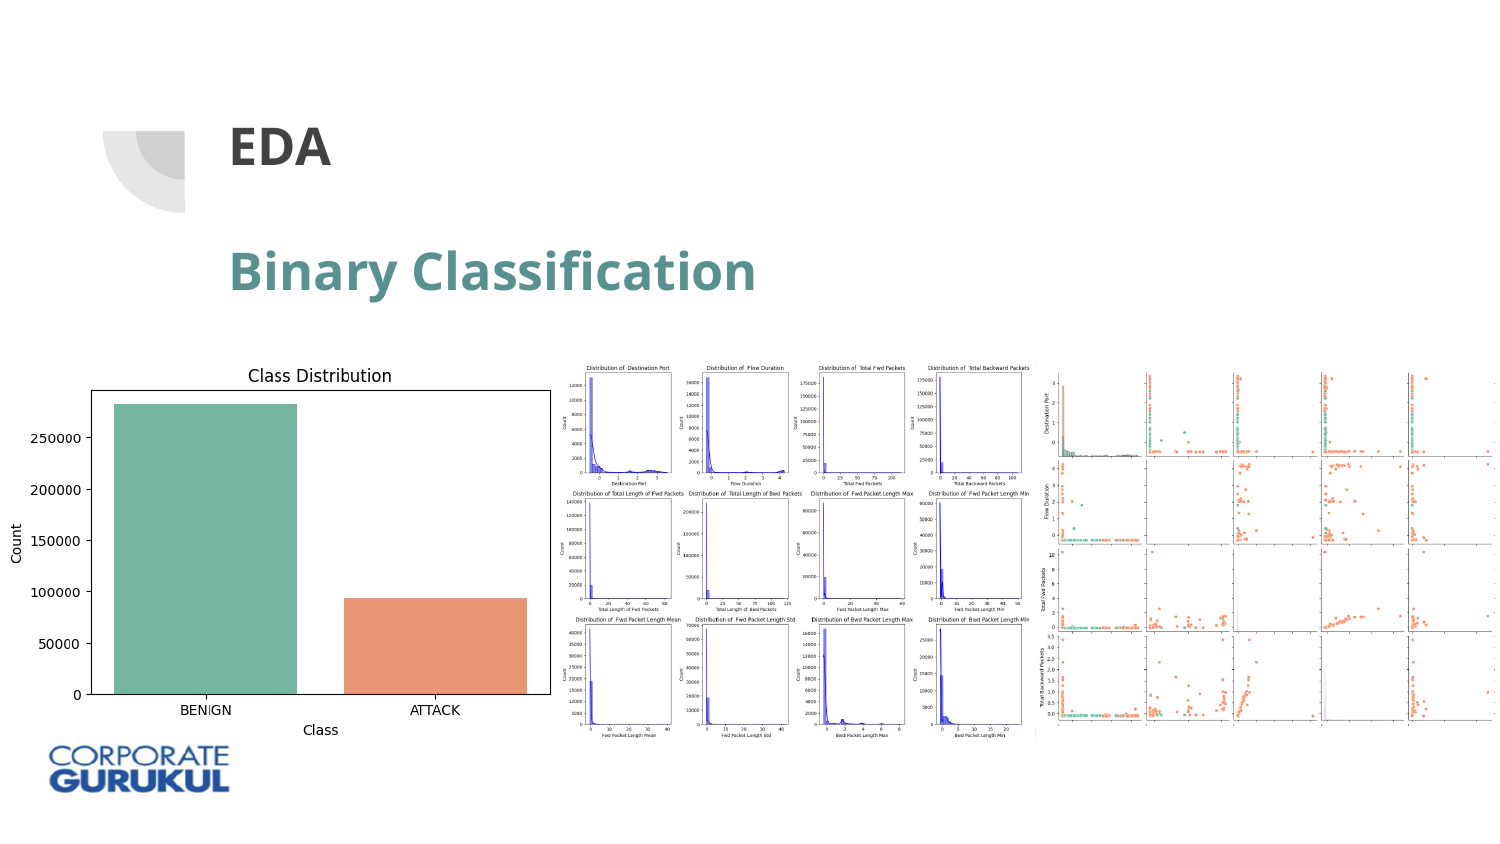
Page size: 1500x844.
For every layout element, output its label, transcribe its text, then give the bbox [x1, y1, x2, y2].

picture [0, 358, 1496, 828]
title EDA Binary Classification [213, 97, 1368, 335]
